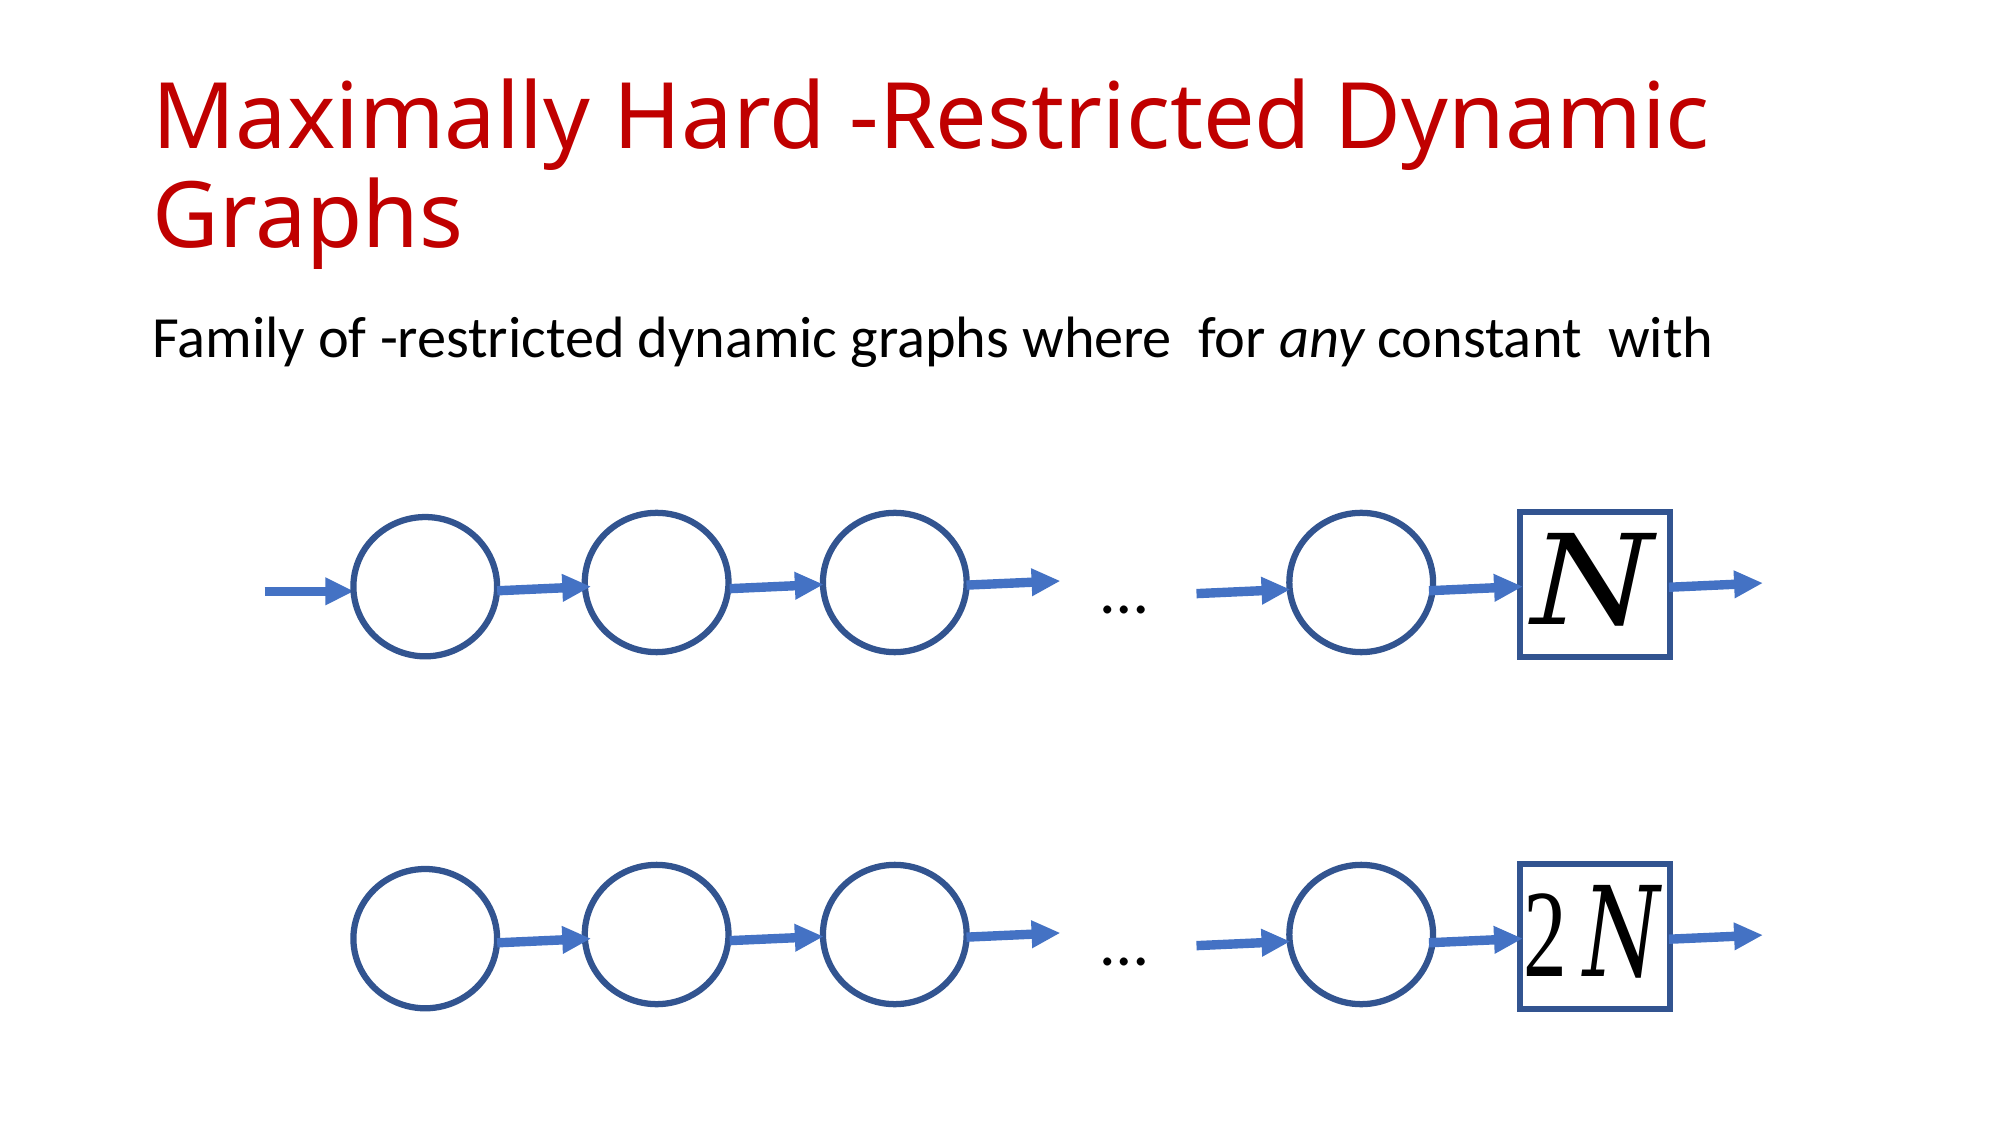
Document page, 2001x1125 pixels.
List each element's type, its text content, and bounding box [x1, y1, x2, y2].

text_box [352, 867, 499, 1010]
text_box [1288, 511, 1435, 654]
text_box [821, 863, 968, 1006]
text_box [1196, 941, 1290, 946]
text_box … [1051, 867, 1198, 1010]
text_box [583, 511, 730, 654]
text_box … [1051, 515, 1198, 658]
text_box [821, 511, 968, 654]
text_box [966, 932, 1060, 938]
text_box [497, 938, 591, 943]
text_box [729, 936, 823, 941]
text_box [352, 515, 499, 658]
text_box [583, 863, 730, 1006]
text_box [729, 584, 823, 589]
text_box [497, 586, 591, 591]
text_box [1428, 586, 1523, 591]
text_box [1668, 583, 1763, 588]
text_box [966, 580, 1060, 586]
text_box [1196, 589, 1290, 594]
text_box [1668, 935, 1763, 940]
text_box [1428, 938, 1523, 943]
text_box [1288, 863, 1435, 1006]
